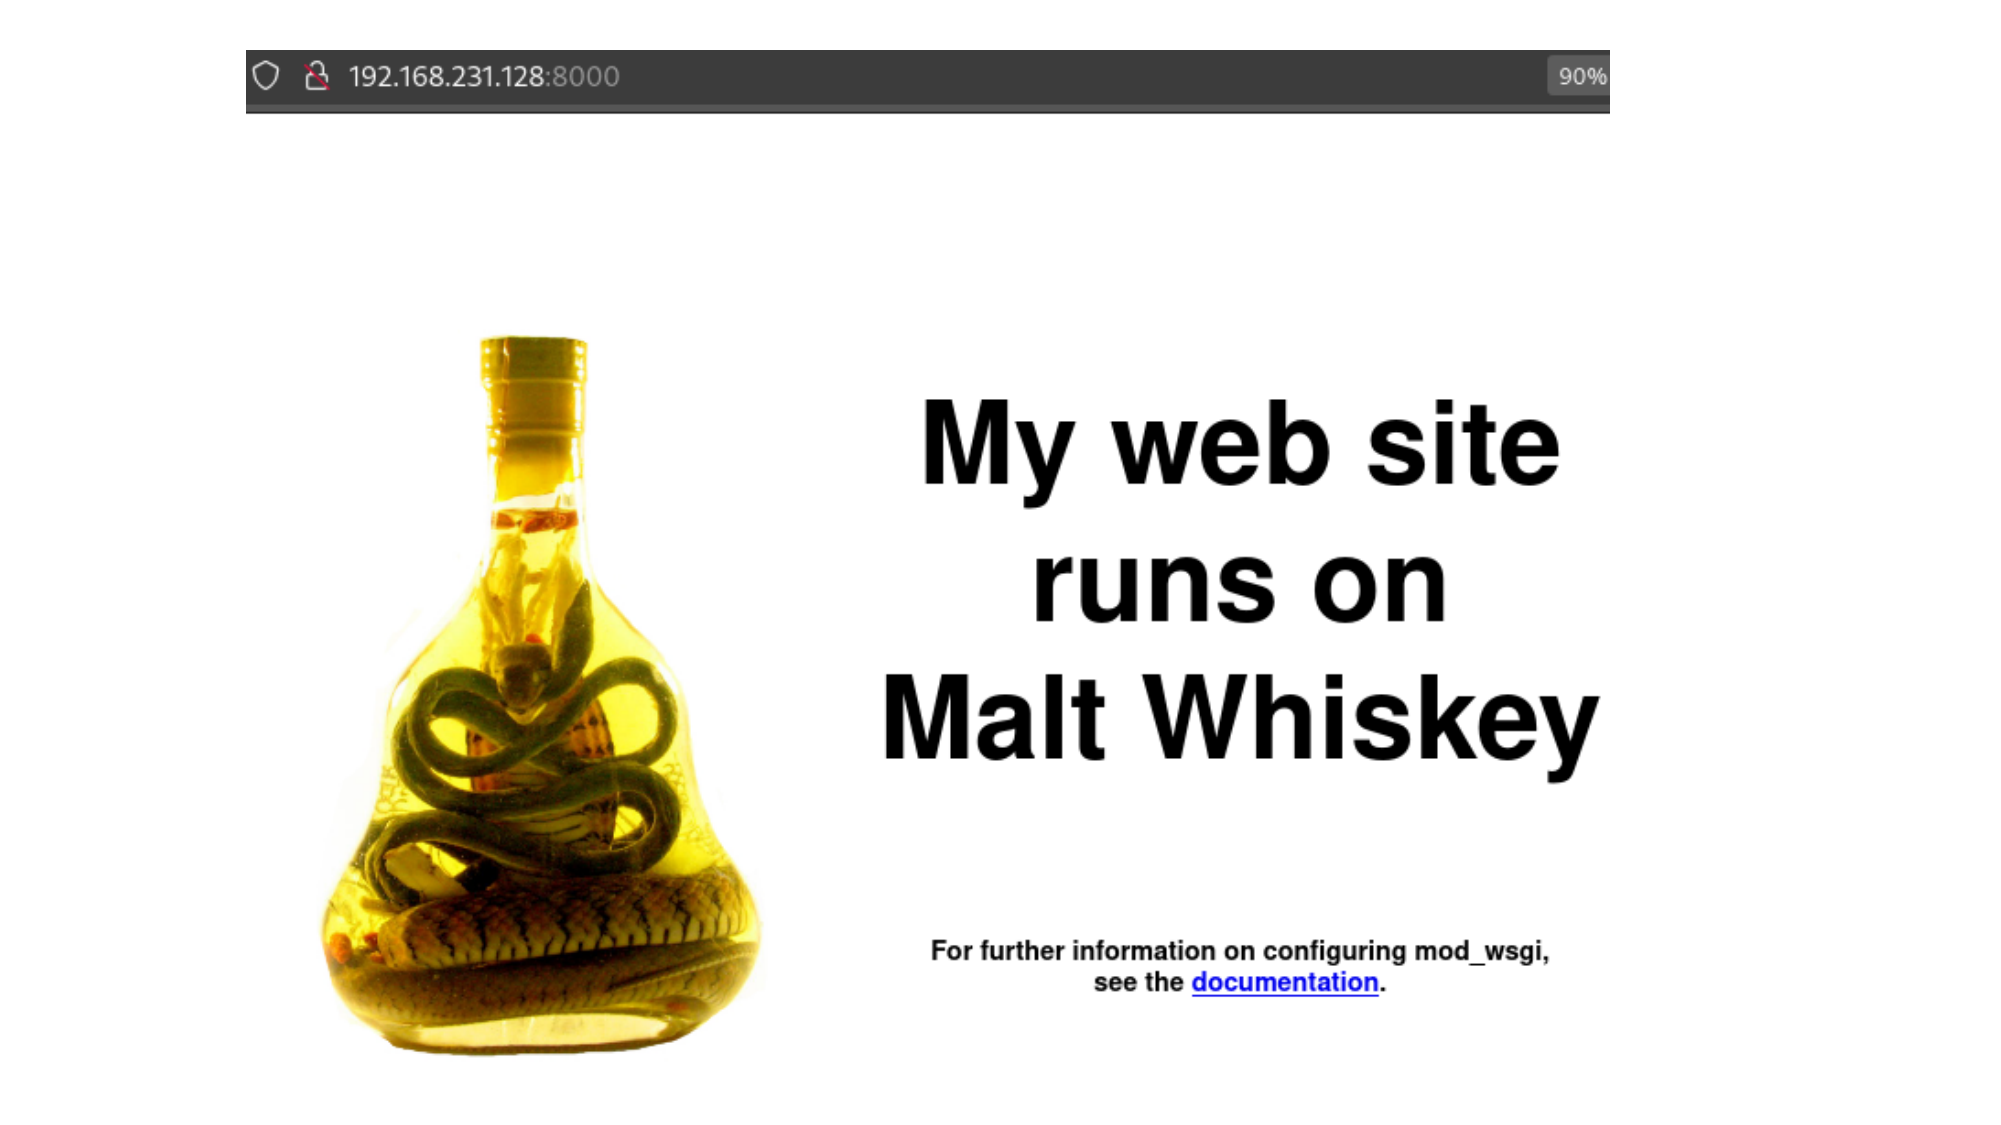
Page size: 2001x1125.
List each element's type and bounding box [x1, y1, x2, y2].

picture [246, 50, 1610, 1074]
